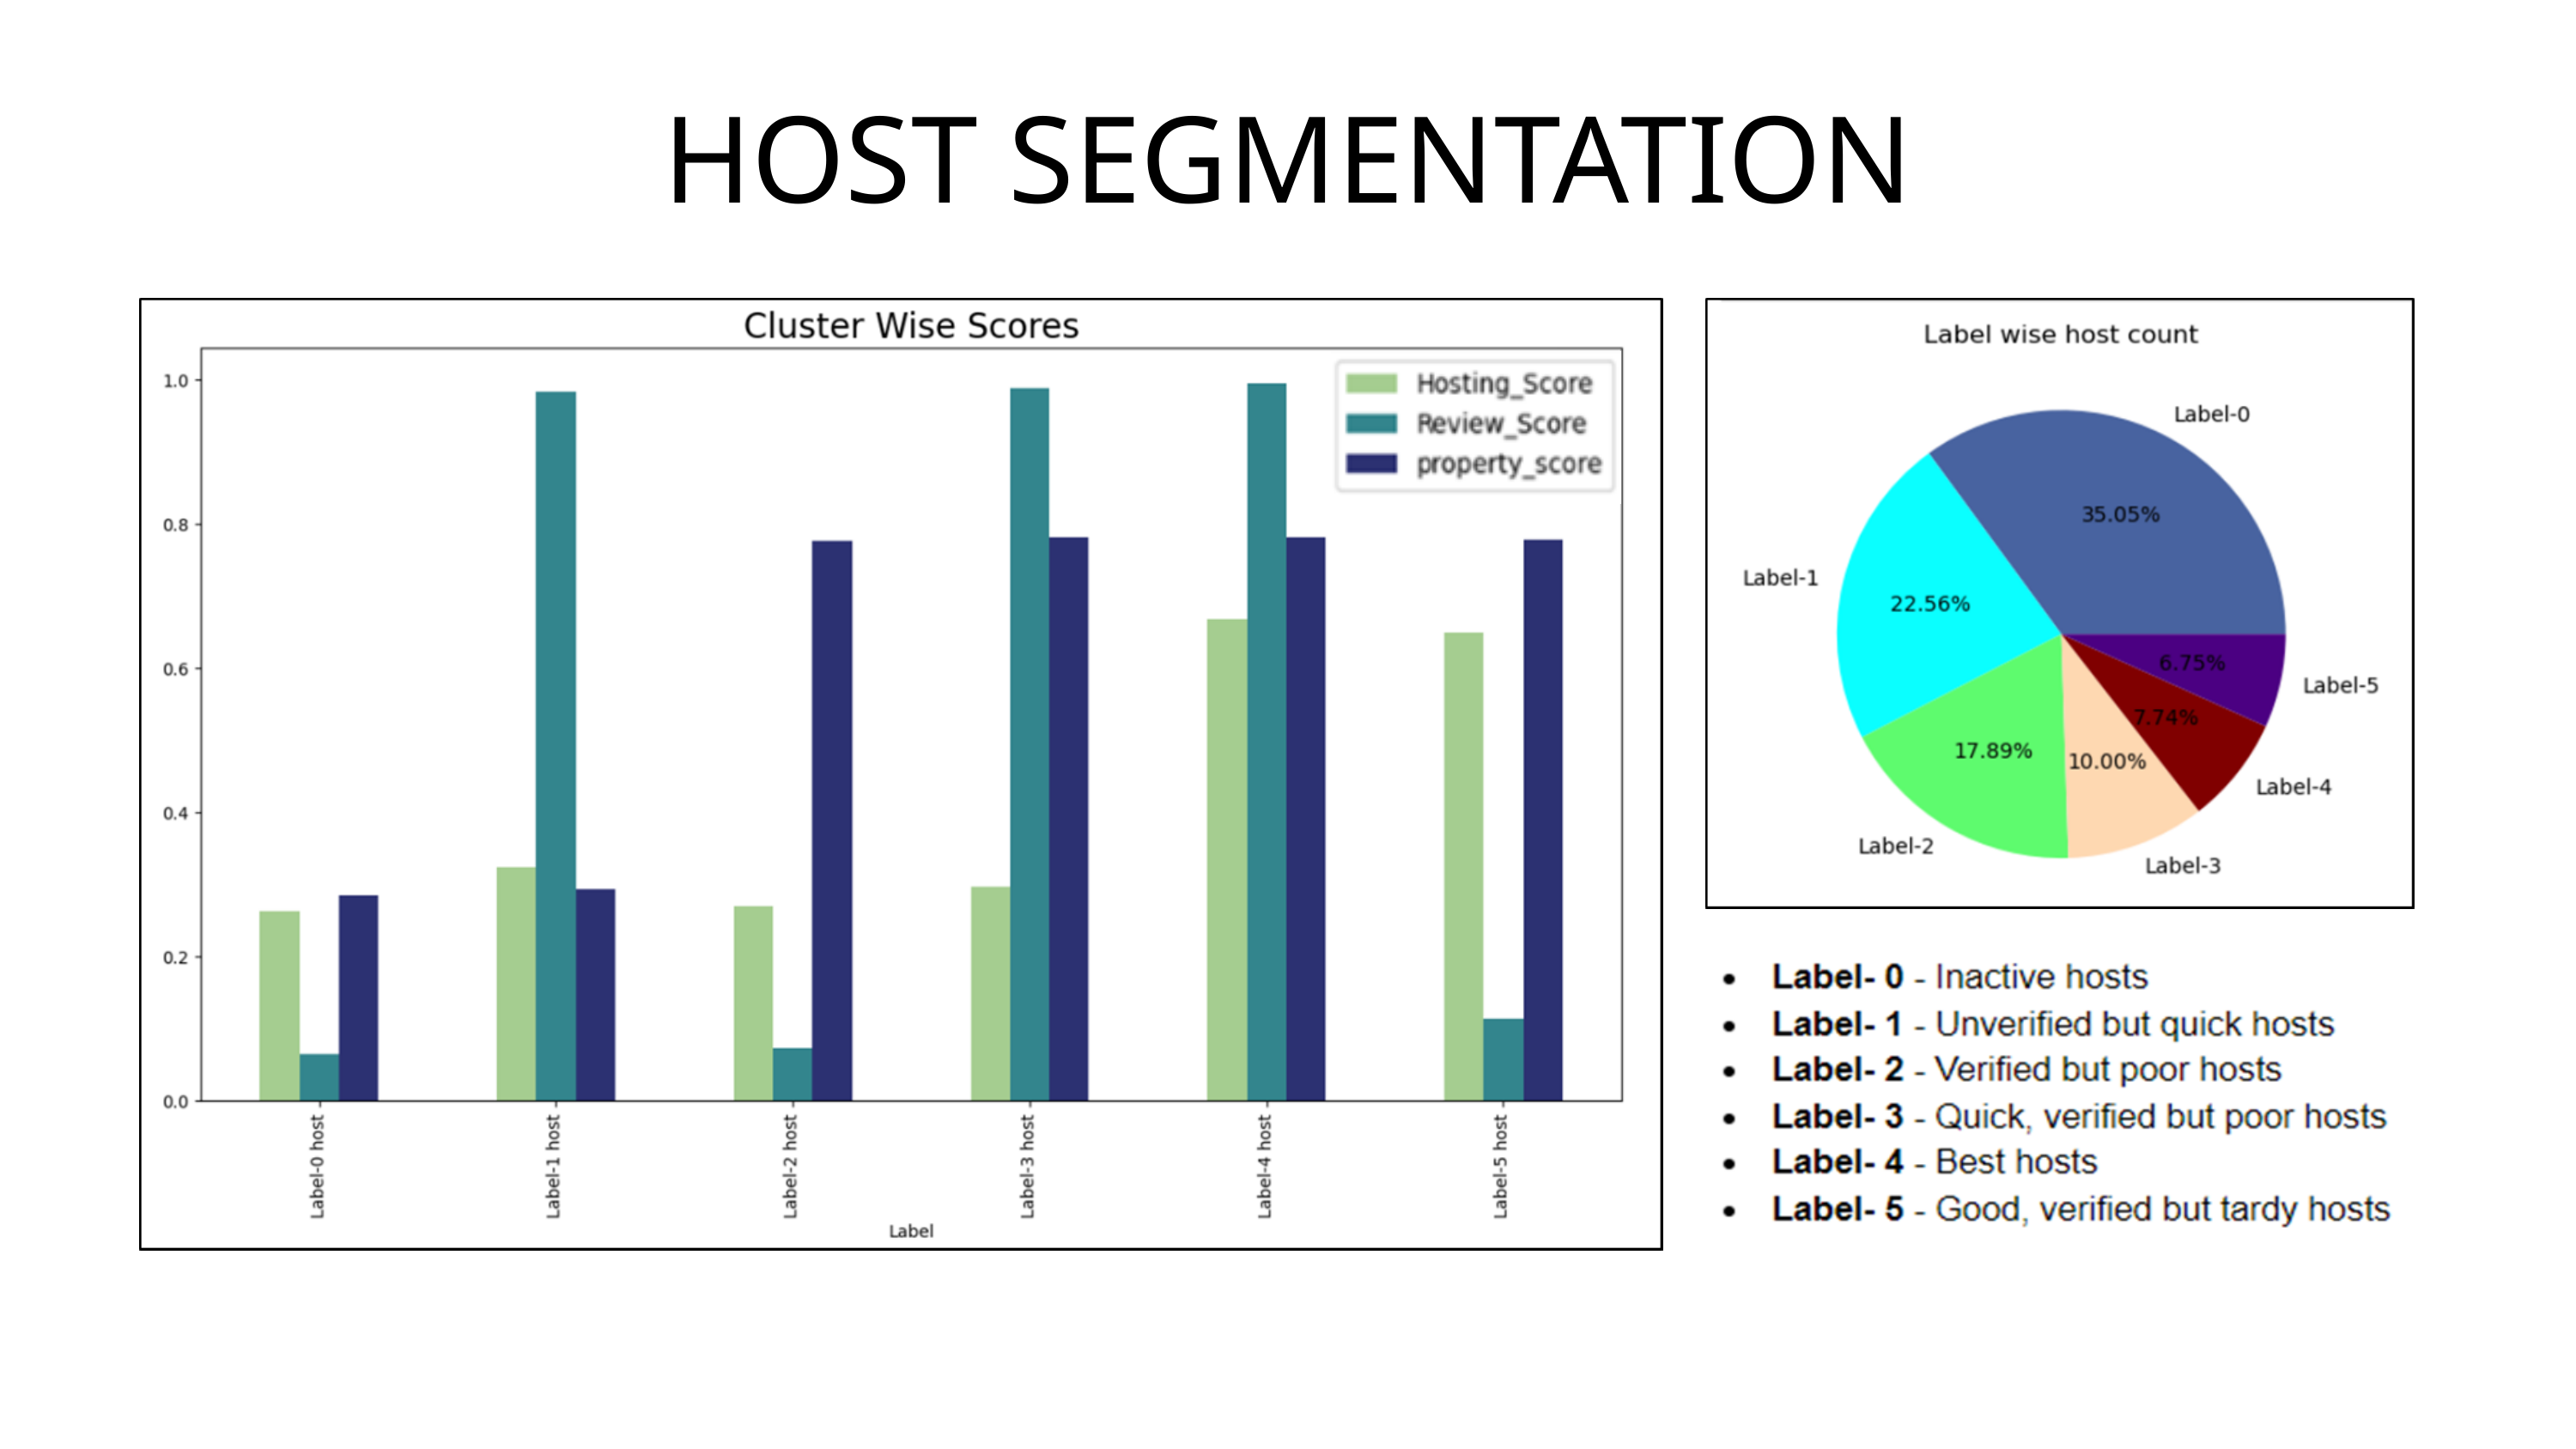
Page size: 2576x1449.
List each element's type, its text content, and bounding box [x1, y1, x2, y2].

text_box HOST SEGMENTATION [651, 58, 1925, 227]
picture [1705, 944, 2415, 1251]
picture [139, 297, 1663, 1251]
picture [1705, 298, 2415, 910]
